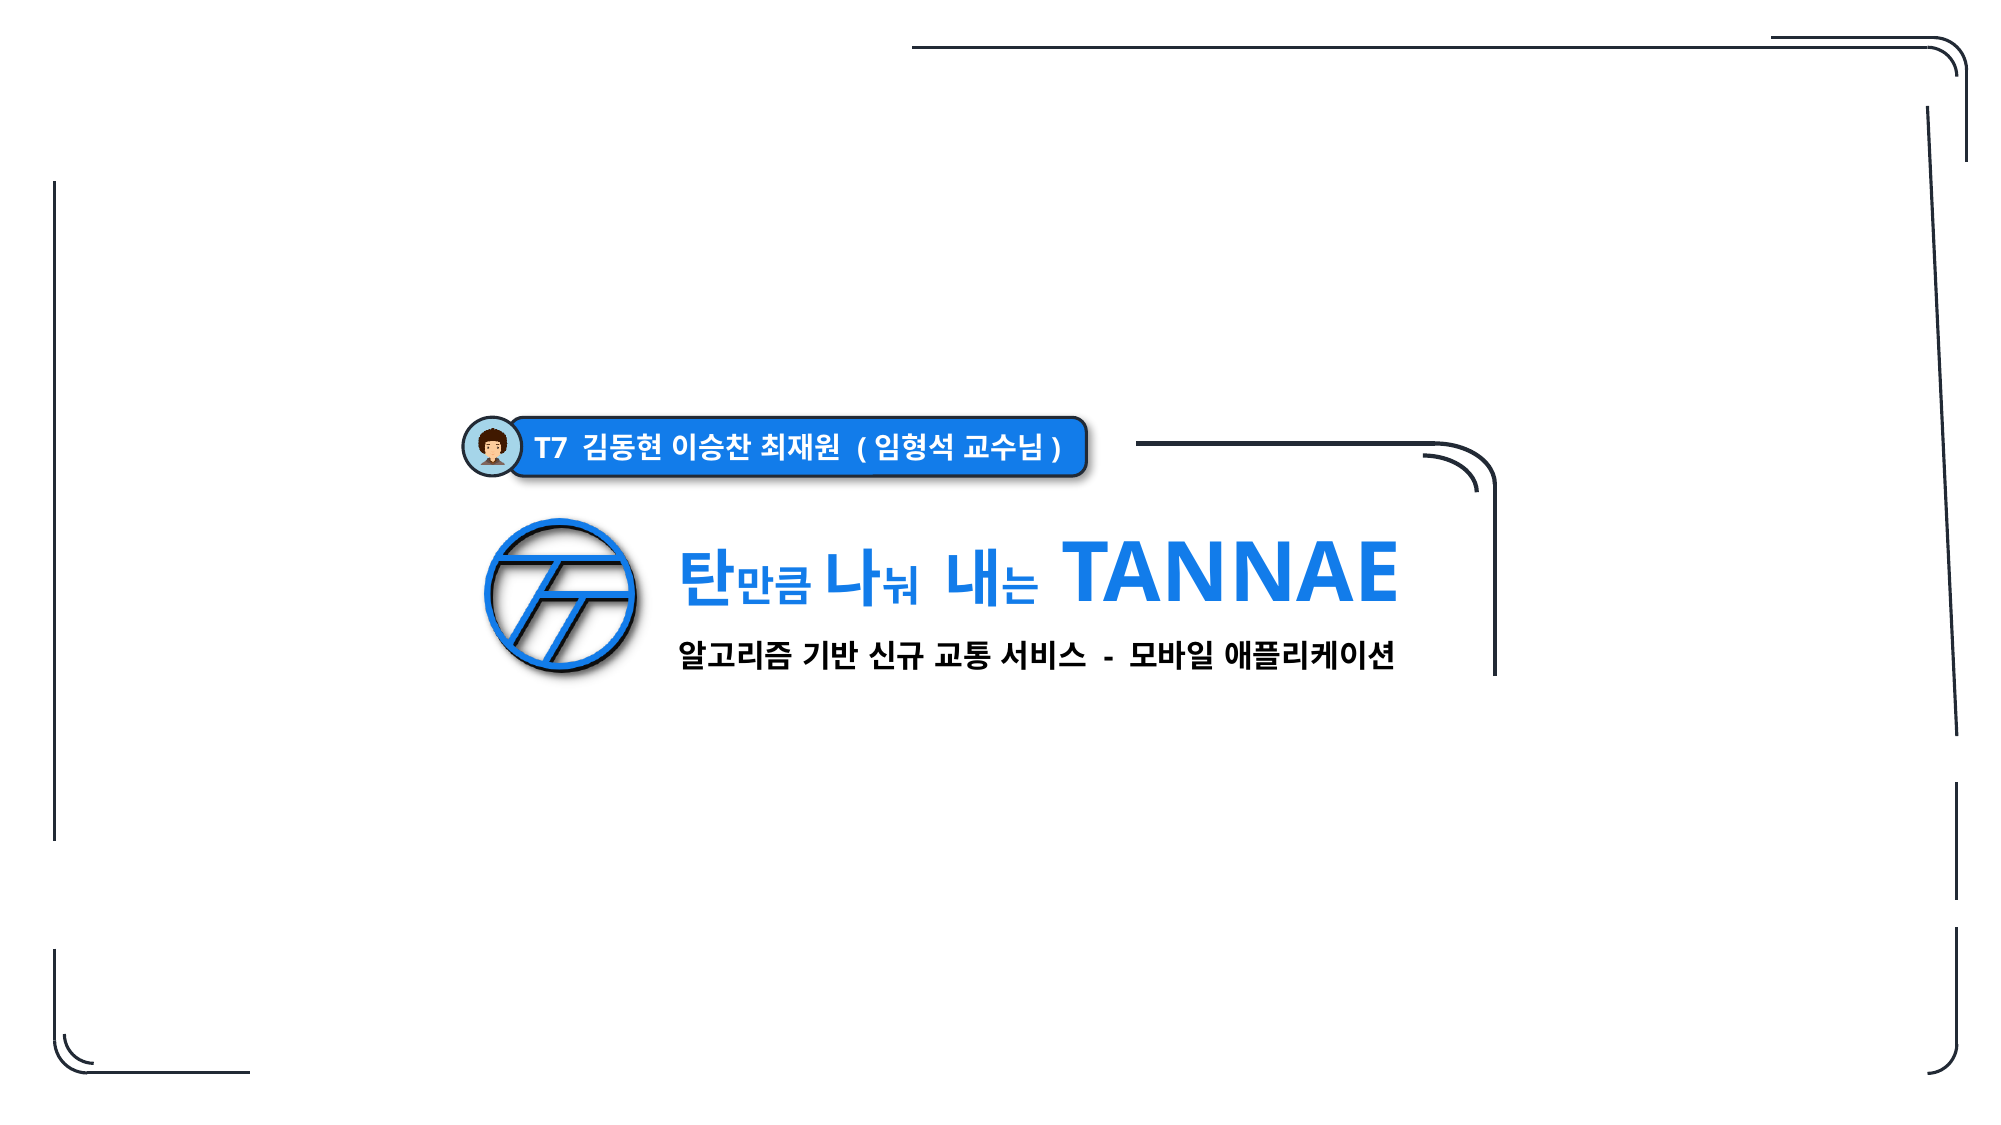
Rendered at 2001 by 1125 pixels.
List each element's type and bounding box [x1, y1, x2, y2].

text_box [54, 37, 1967, 1074]
picture [481, 515, 646, 682]
